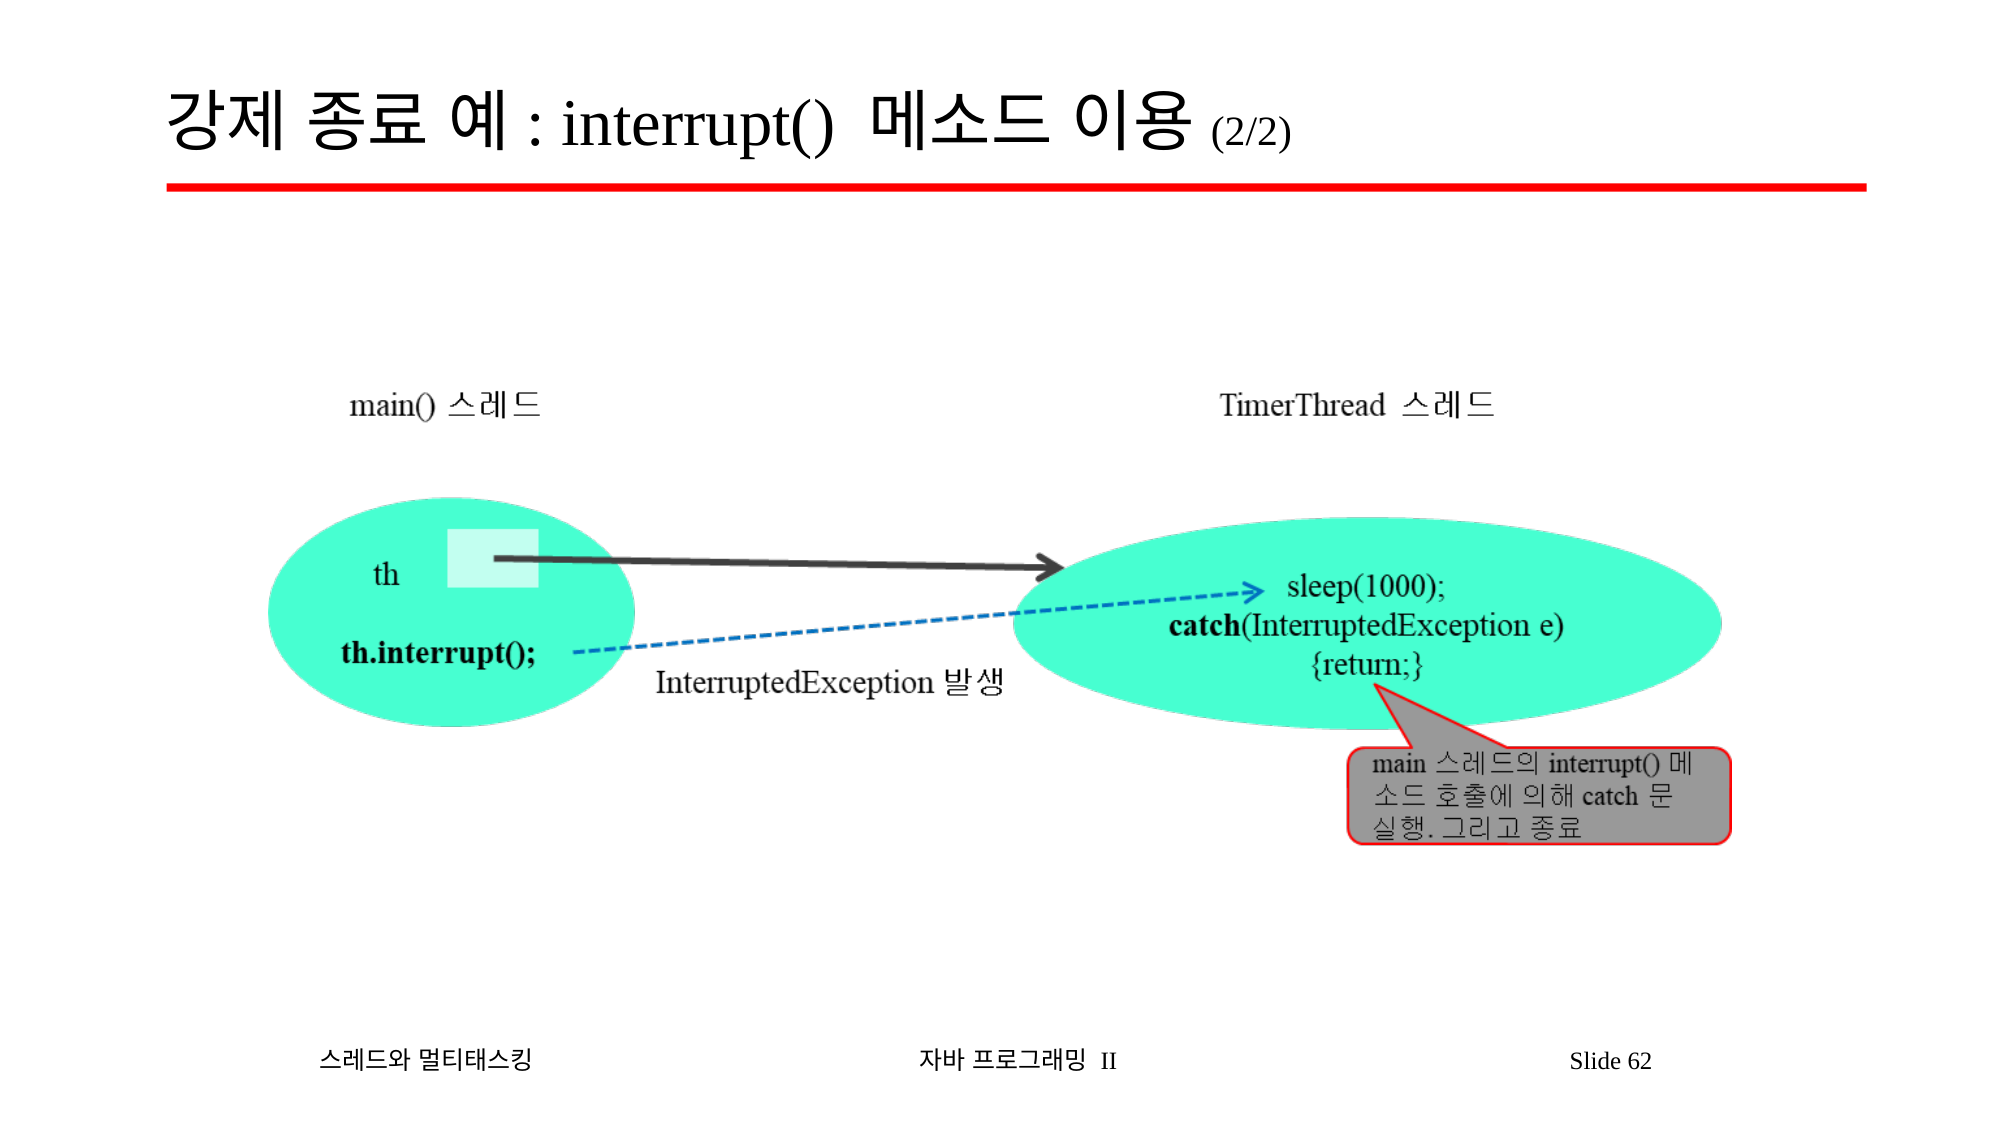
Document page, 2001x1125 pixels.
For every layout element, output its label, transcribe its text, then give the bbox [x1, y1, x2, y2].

picture [268, 373, 1732, 862]
title 강제 종료 예: interrupt() 메소드 이용(2/2) [150, 50, 1850, 188]
